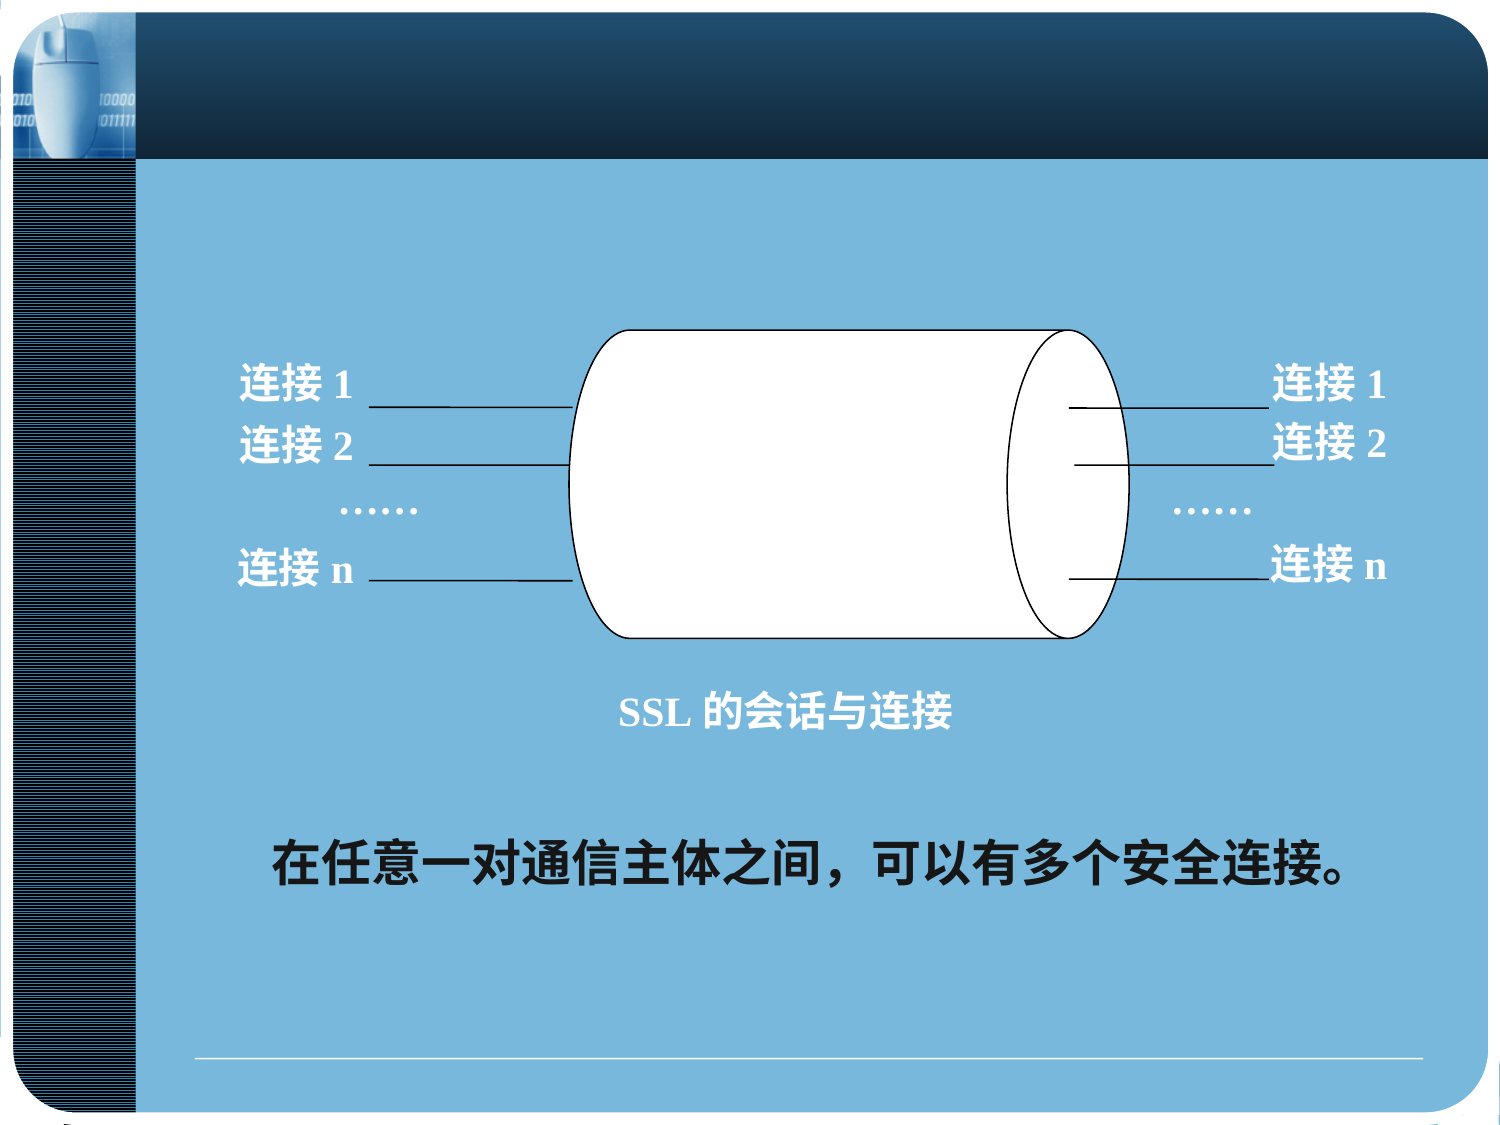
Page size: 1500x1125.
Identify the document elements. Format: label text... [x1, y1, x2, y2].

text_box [201, 329, 1403, 793]
text_box 在任意一对通信主体之间，可以有多个安全连接。 [256, 823, 1398, 899]
picture [14, 13, 136, 158]
